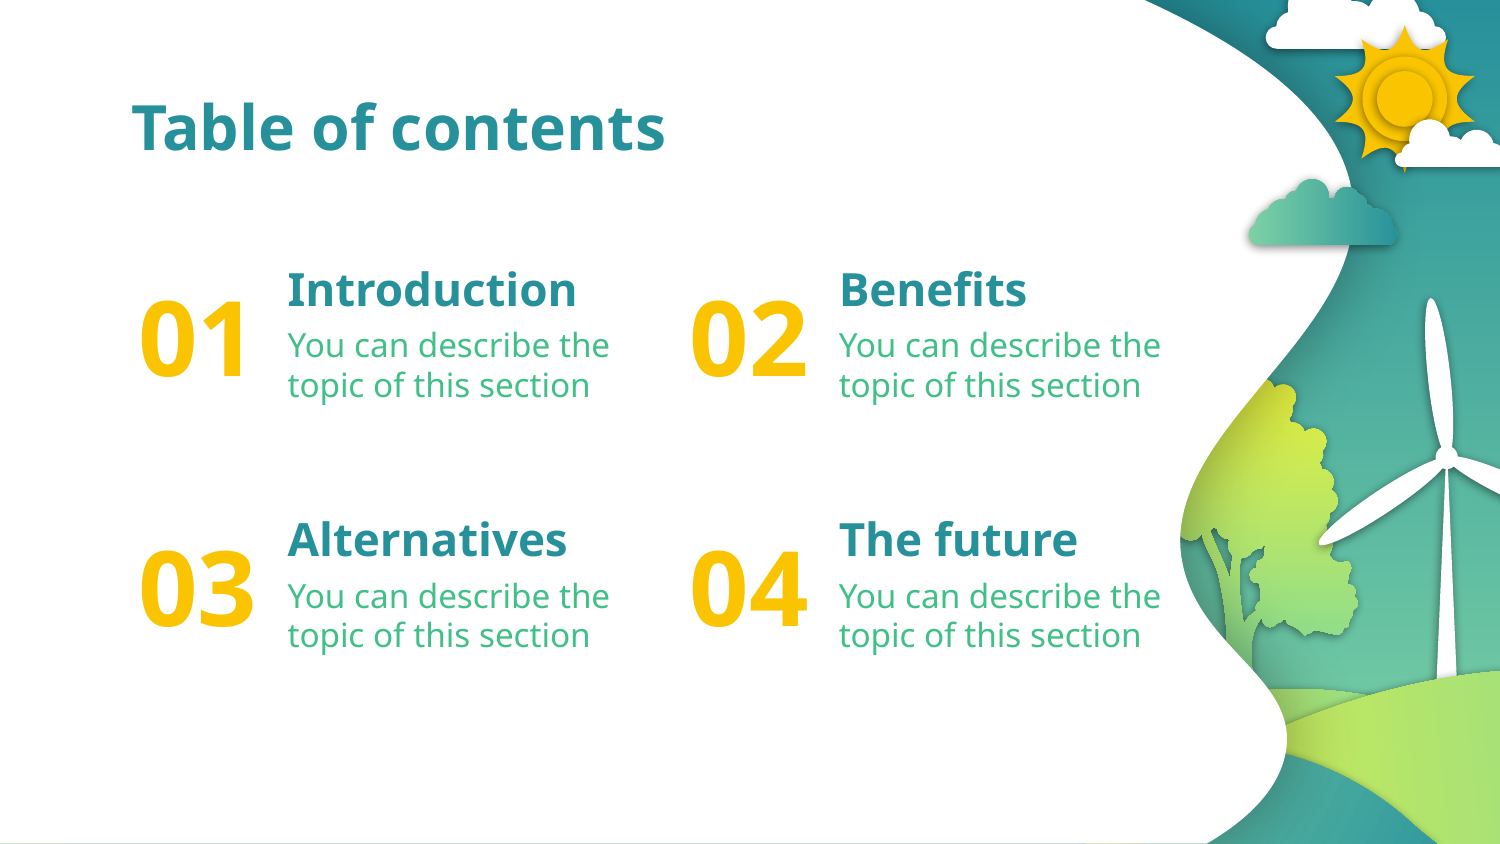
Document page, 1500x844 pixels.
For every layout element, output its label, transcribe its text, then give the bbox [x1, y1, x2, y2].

title 04 [642, 506, 825, 654]
subtitle You can describe the topic of this section [823, 559, 1188, 670]
title The future [823, 495, 1188, 559]
subtitle You can describe the topic of this section [272, 309, 637, 420]
title 01 [91, 256, 272, 404]
title Benefits [823, 245, 1188, 309]
subtitle You can describe the topic of this section [272, 559, 637, 670]
title Table of contents [115, 72, 1384, 167]
title 02 [642, 256, 825, 404]
title 03 [91, 506, 273, 654]
subtitle You can describe the topic of this section [823, 309, 1188, 420]
title Alternatives [272, 495, 637, 559]
title Introduction [272, 245, 637, 309]
